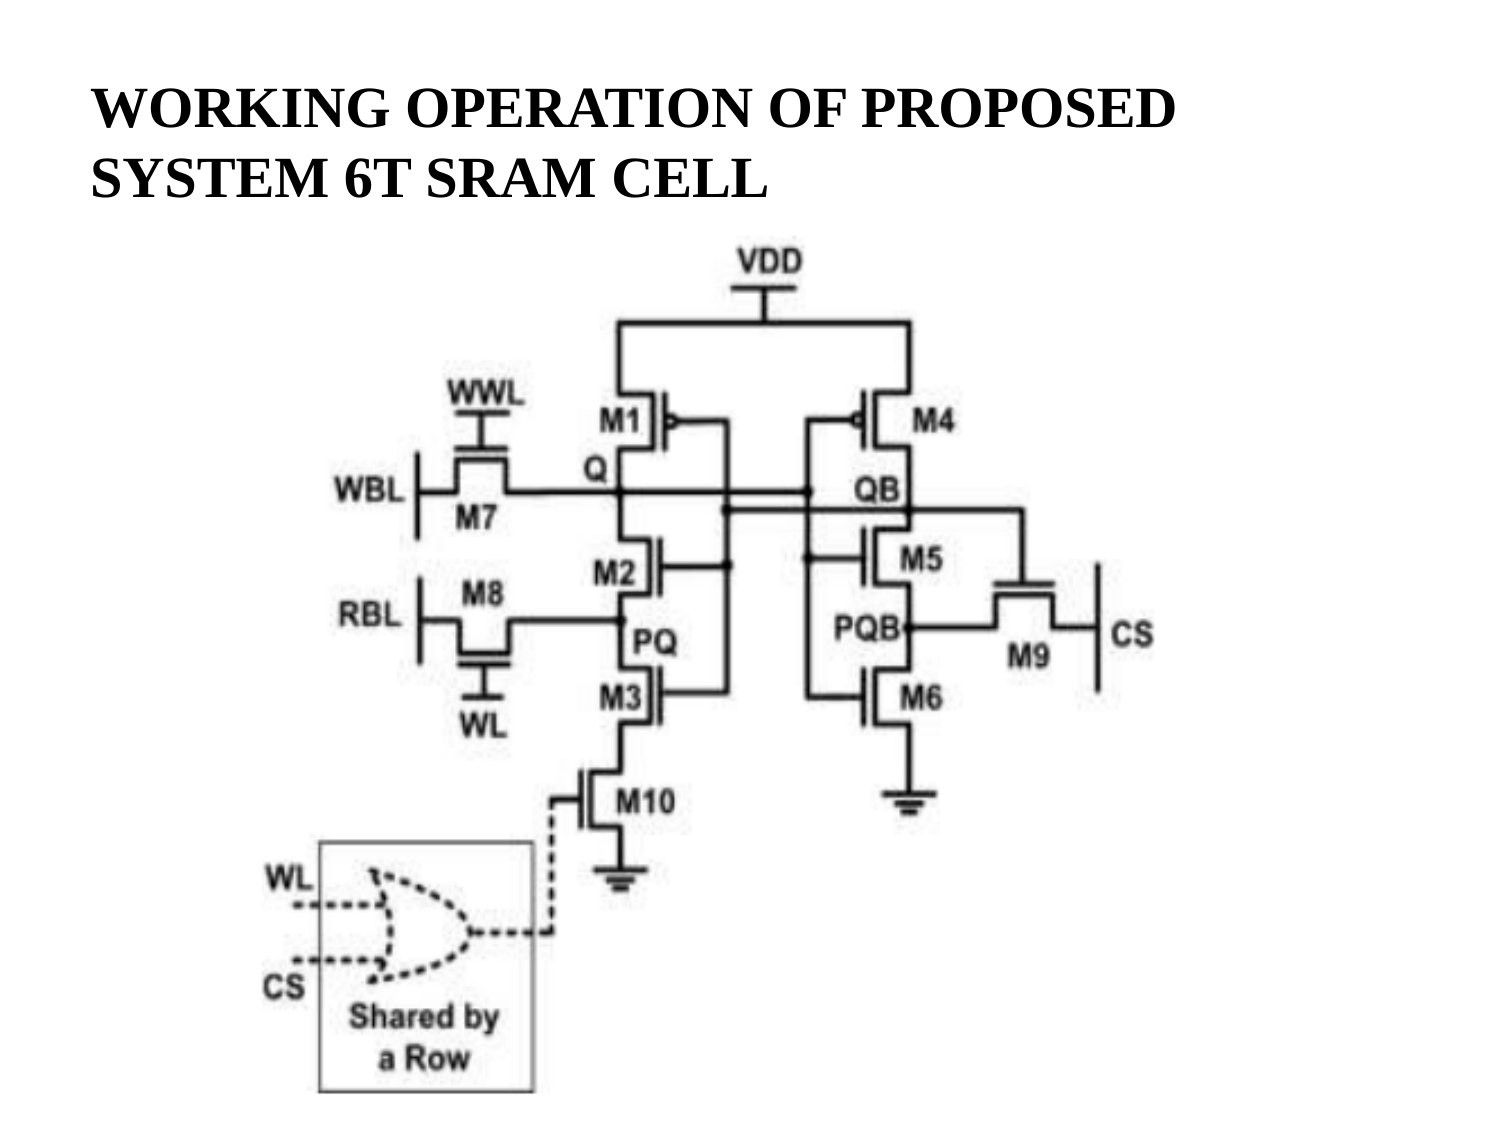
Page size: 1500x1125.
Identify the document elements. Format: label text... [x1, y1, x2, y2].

title WORKING OPERATION OF PROPOSED SYSTEM 6T SRAM CELL [75, 45, 1425, 233]
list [249, 212, 1201, 1104]
